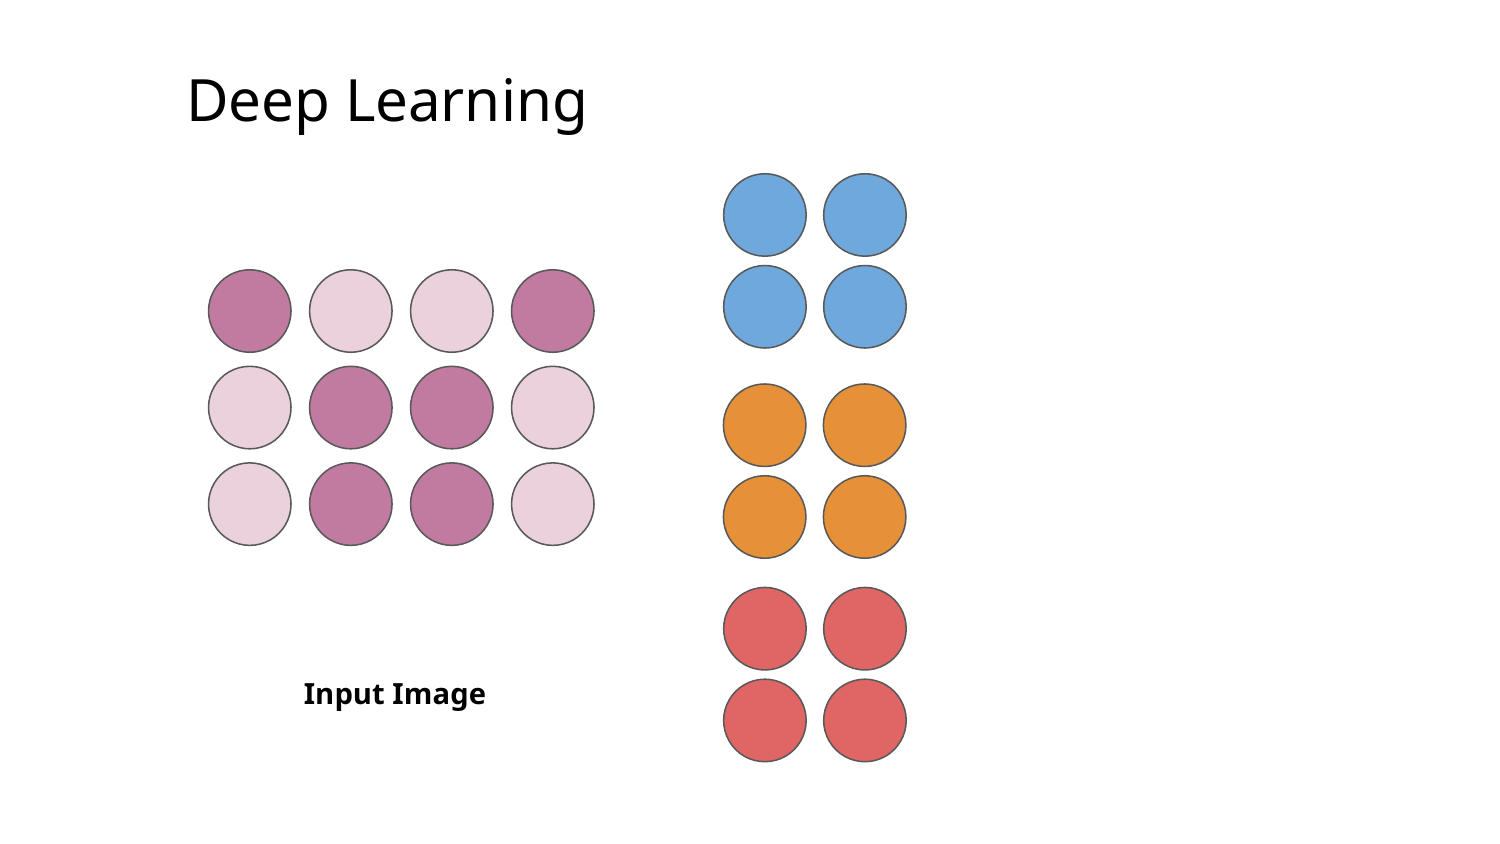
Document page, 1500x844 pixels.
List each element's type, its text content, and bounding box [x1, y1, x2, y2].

text_box [208, 462, 292, 546]
text_box [723, 587, 807, 670]
text_box [410, 269, 494, 353]
text_box [511, 269, 595, 353]
text_box [208, 366, 292, 449]
text_box [723, 265, 807, 349]
text_box [309, 462, 393, 546]
text_box [823, 587, 907, 670]
text_box [823, 679, 907, 762]
text_box [823, 475, 906, 559]
text_box [723, 679, 807, 762]
text_box Input Image [288, 660, 530, 743]
text_box [823, 265, 907, 349]
text_box [723, 475, 806, 559]
text_box [410, 462, 494, 546]
text_box [823, 173, 907, 257]
text_box [511, 462, 595, 546]
text_box [723, 173, 807, 257]
text_box [208, 269, 292, 353]
text_box [309, 269, 393, 353]
text_box [723, 383, 806, 467]
text_box [309, 366, 393, 449]
title Deep Learning [171, 48, 1449, 143]
text_box [823, 383, 906, 467]
text_box [410, 366, 494, 449]
text_box [511, 366, 595, 449]
